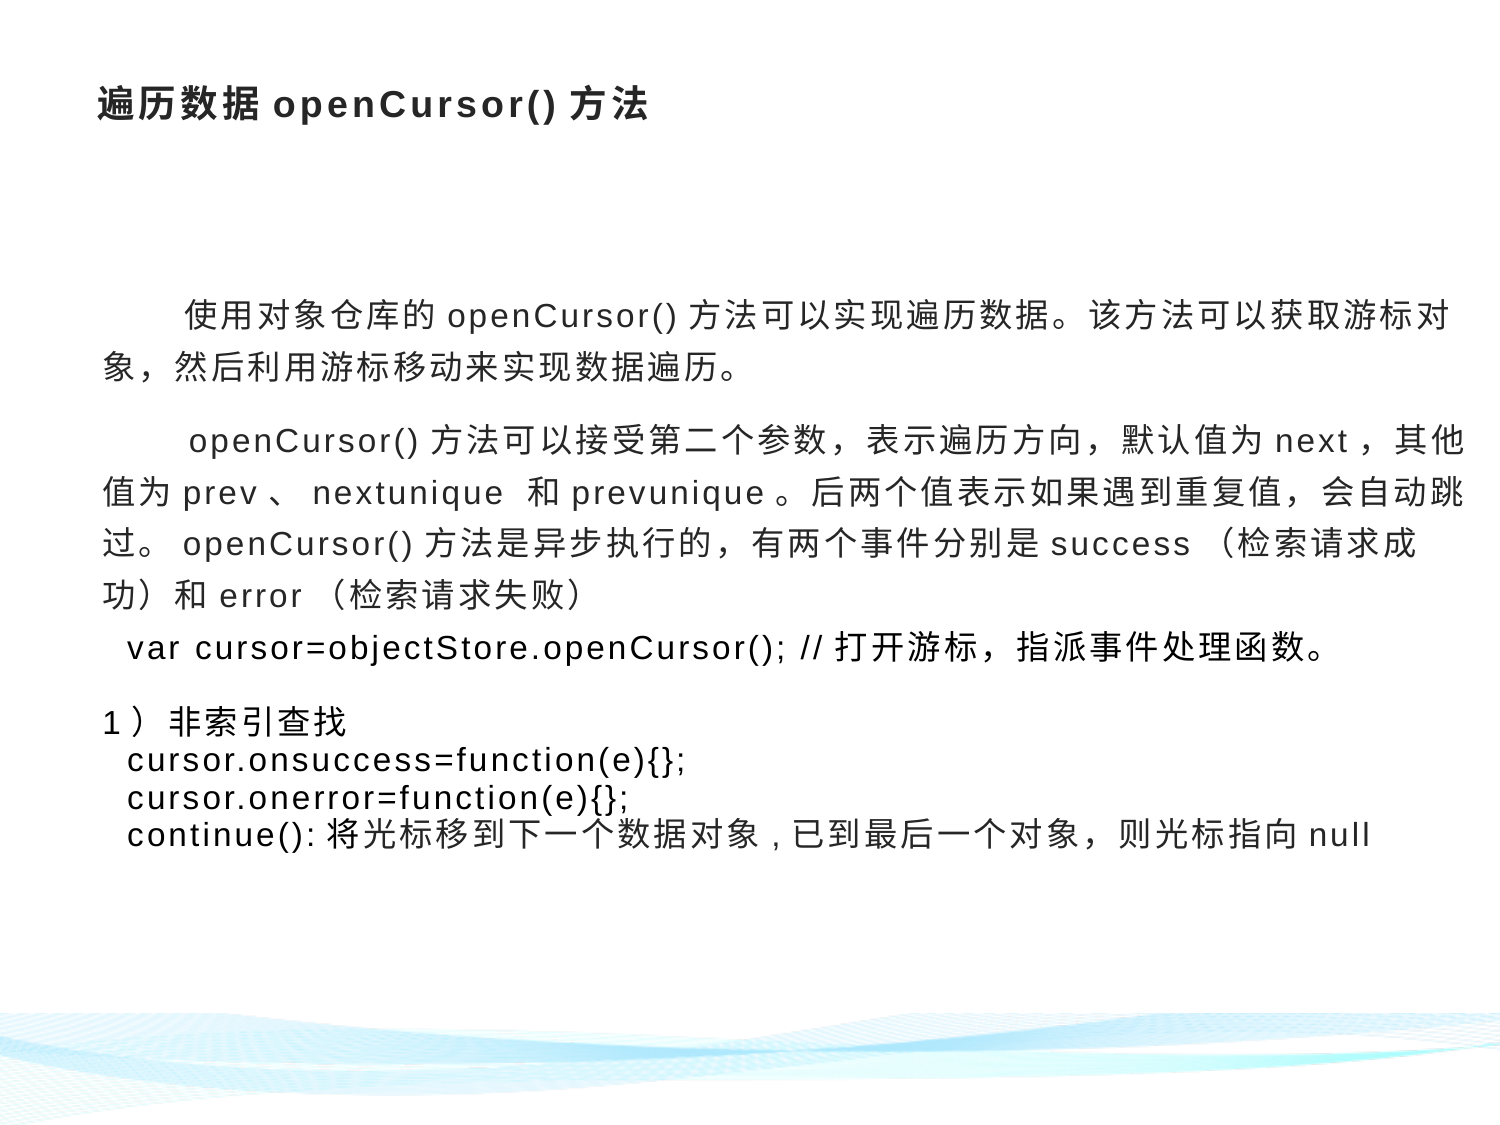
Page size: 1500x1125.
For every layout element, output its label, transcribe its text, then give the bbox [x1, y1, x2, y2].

list 使用对象仓库的openCursor()方法可以实现遍历数据。该方法可以获取游标对象，然后利用游标移动来实现数据遍历。 openCursor()方法可以接受第二个参数，表示遍历方向，默认值为next，其他值为prev、nextunique 和prevunique。后两个值表示如果遇到重复值，会自动跳过。openCursor()方法是异步执行的，有两个事件分别是success（检索请求成功）和error（检索请求失败） var cursor=objectStore.openCursor(); //打开游标，指派事件处理函数。 1）非索引查找 cursor.onsuccess=function(e){}; cursor.onerror=function(e){}; continue():将光标移到下一个数据对象,已到最后一个对象，则光标指向null [87, 275, 1484, 925]
title 遍历数据openCursor()方法 [82, 72, 1418, 146]
picture [0, 1013, 1500, 1125]
